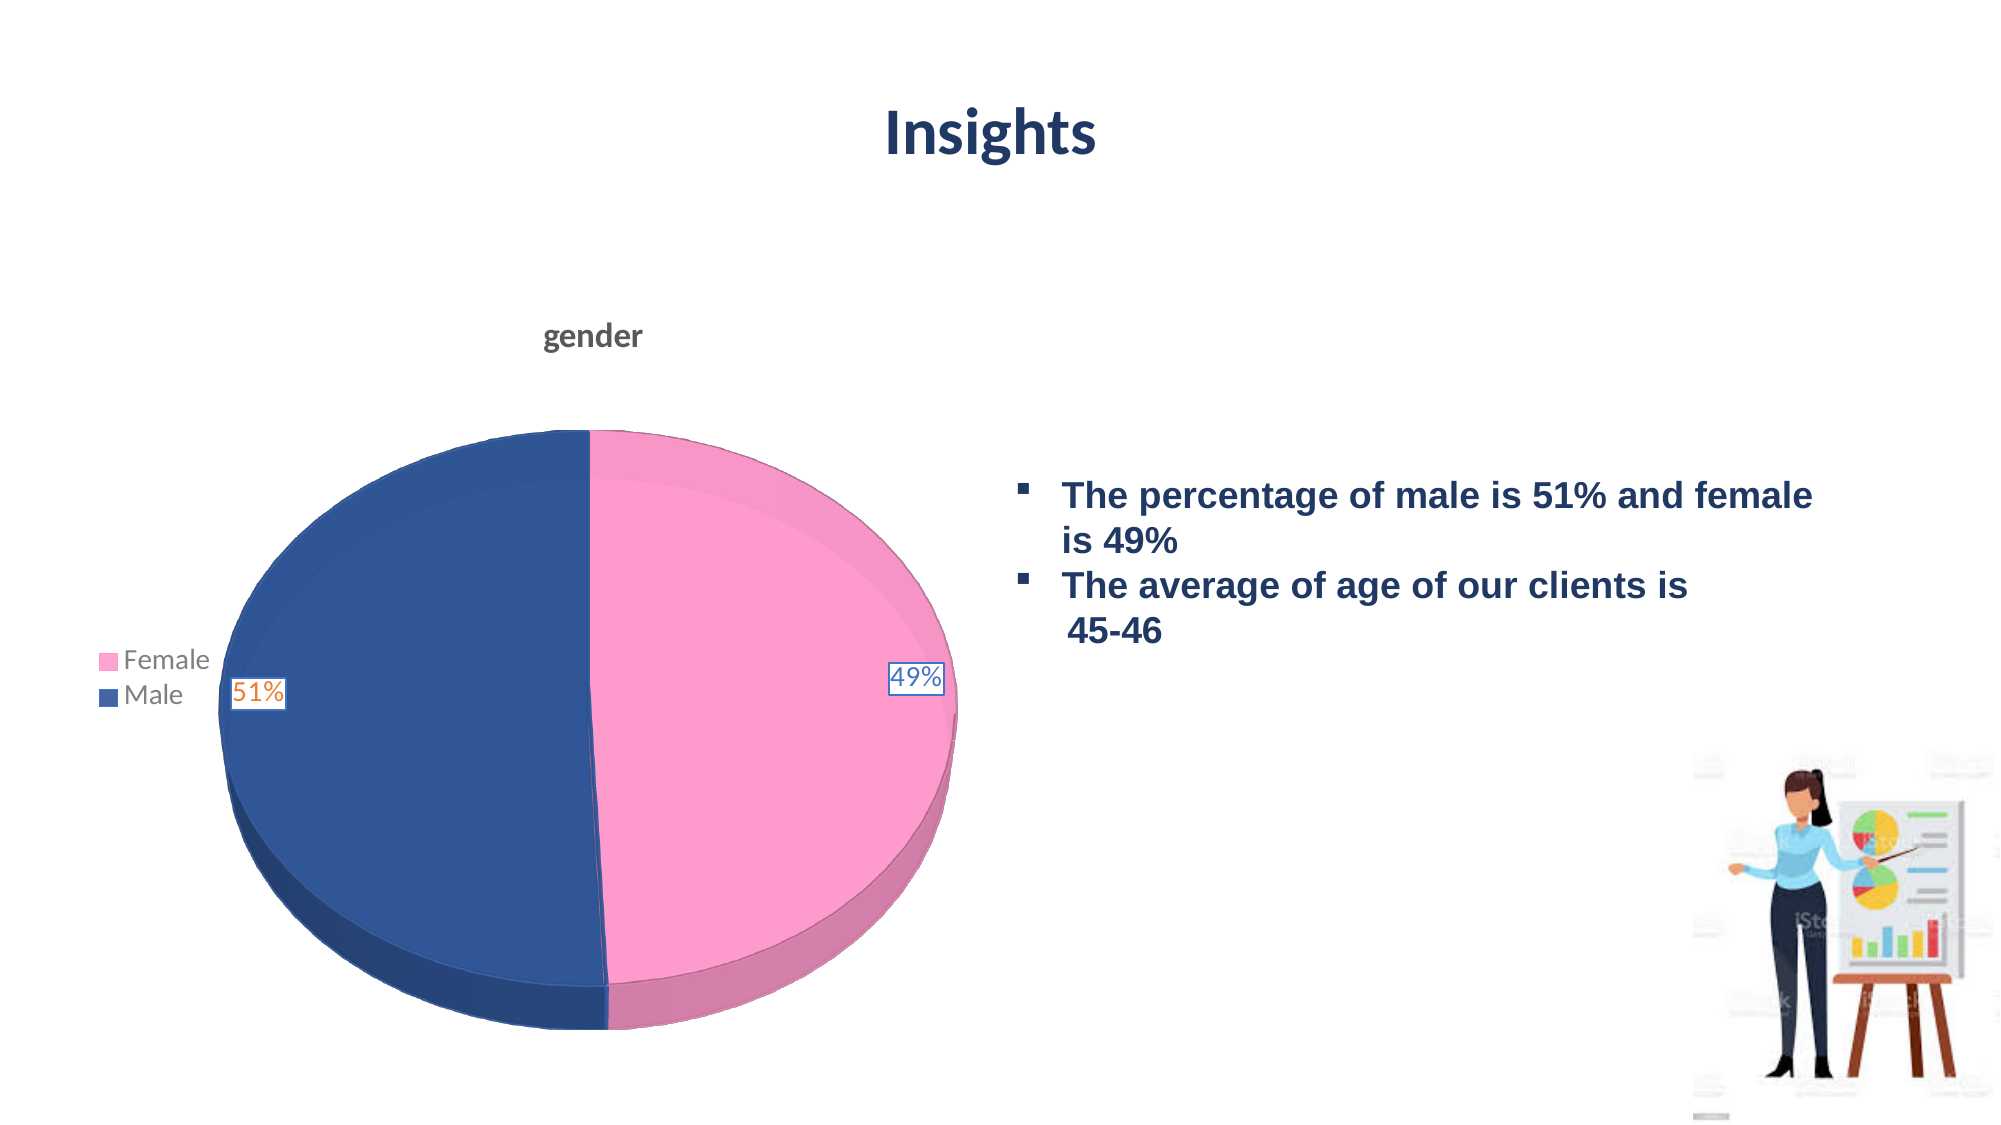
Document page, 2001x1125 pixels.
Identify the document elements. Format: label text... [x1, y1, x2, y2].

chart [77, 286, 1109, 1074]
picture [1693, 723, 2000, 1125]
text_box Insights [869, 80, 1640, 176]
text_box The percentage of male is 51% and female is 49% The average of age of our clients is 45-46 [1109, 463, 1844, 659]
